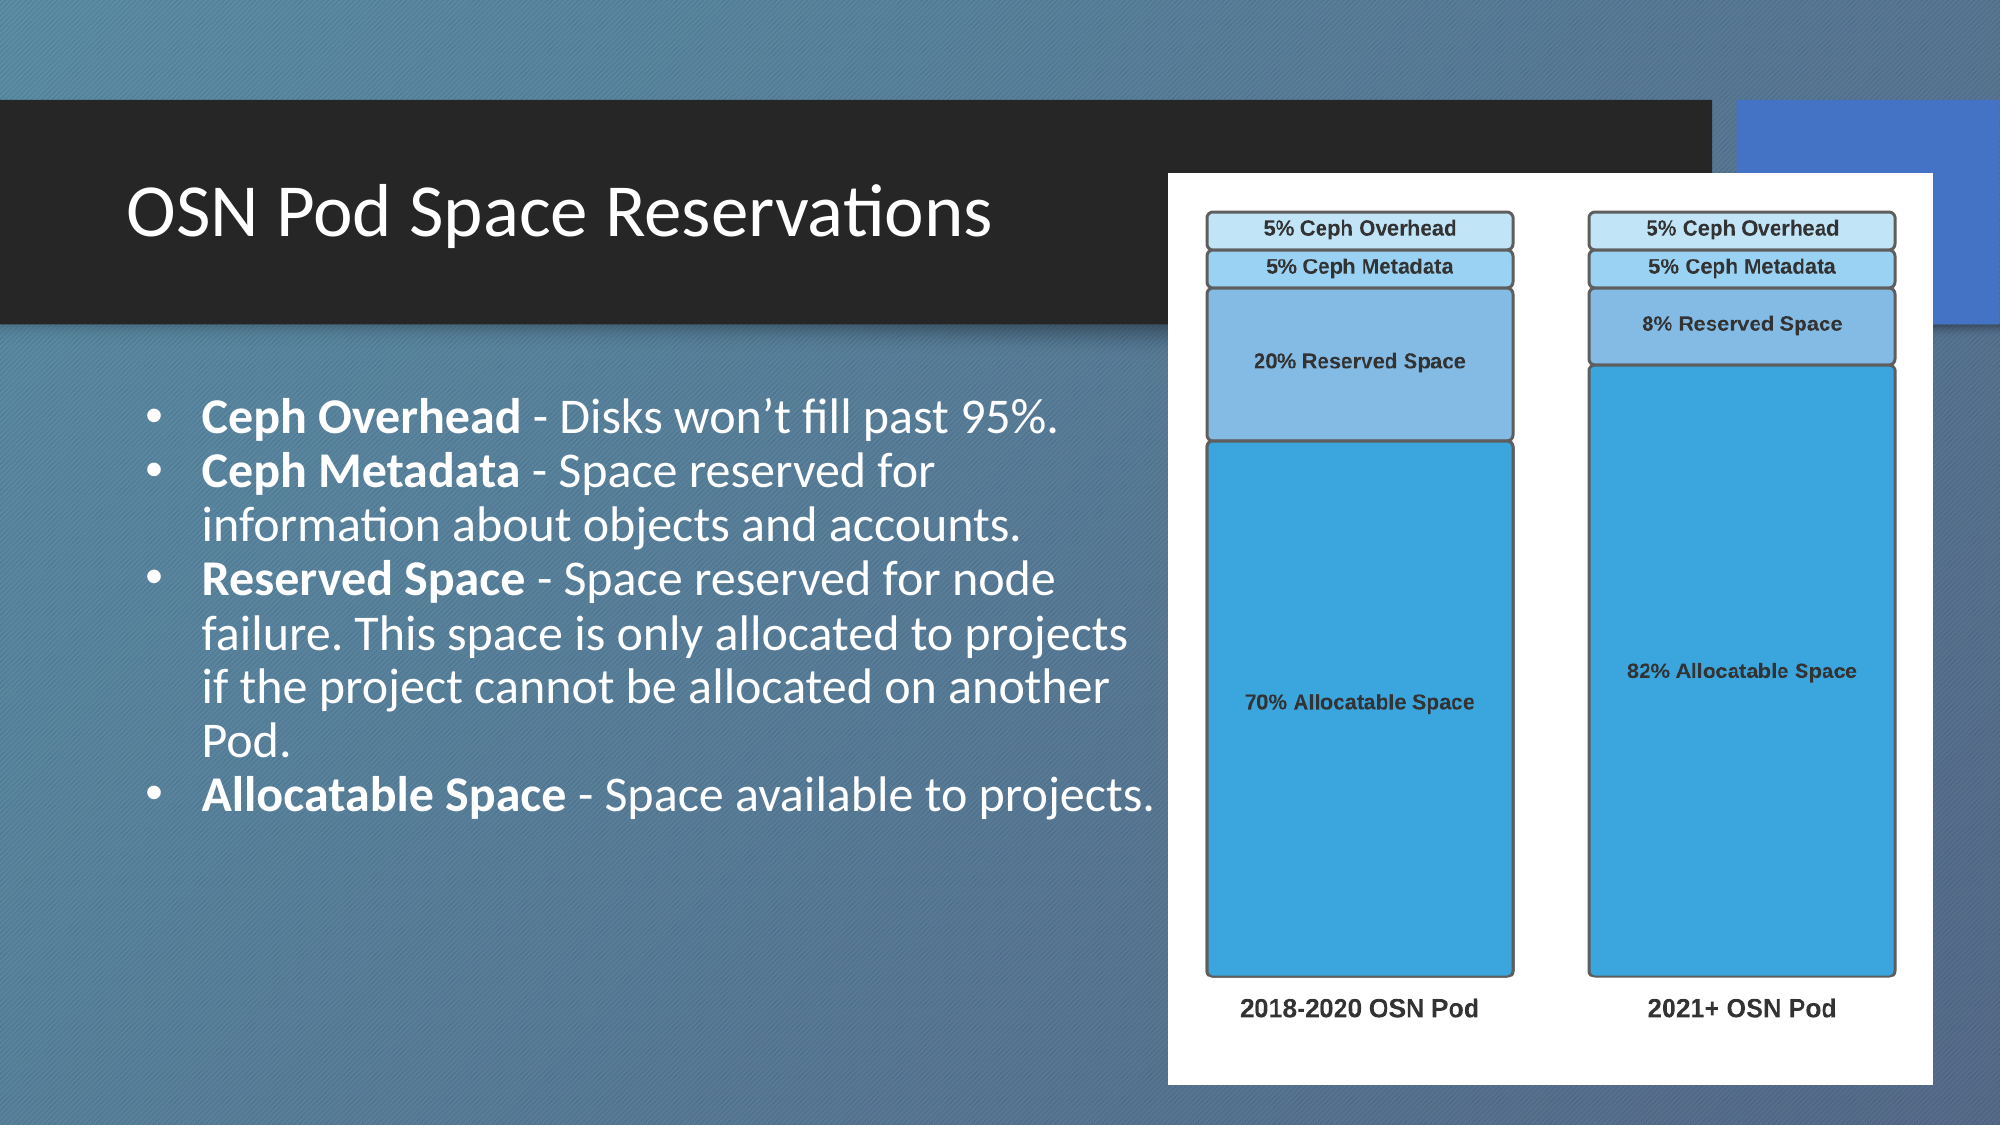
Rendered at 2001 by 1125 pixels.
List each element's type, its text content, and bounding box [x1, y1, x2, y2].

picture [0, 172, 2000, 1086]
list Ceph Overhead - Disks won’t fill past 95%. Ceph Metadata - Space reserved for information about objects and accounts. Reserved Space - Space reserved for node failure. This space is only allocated to projects if the project cannot be allocated on another Pod. Allocatable Space - Space available to projects. [111, 383, 1162, 974]
title OSN Pod Space Reservations [111, 123, 1689, 301]
